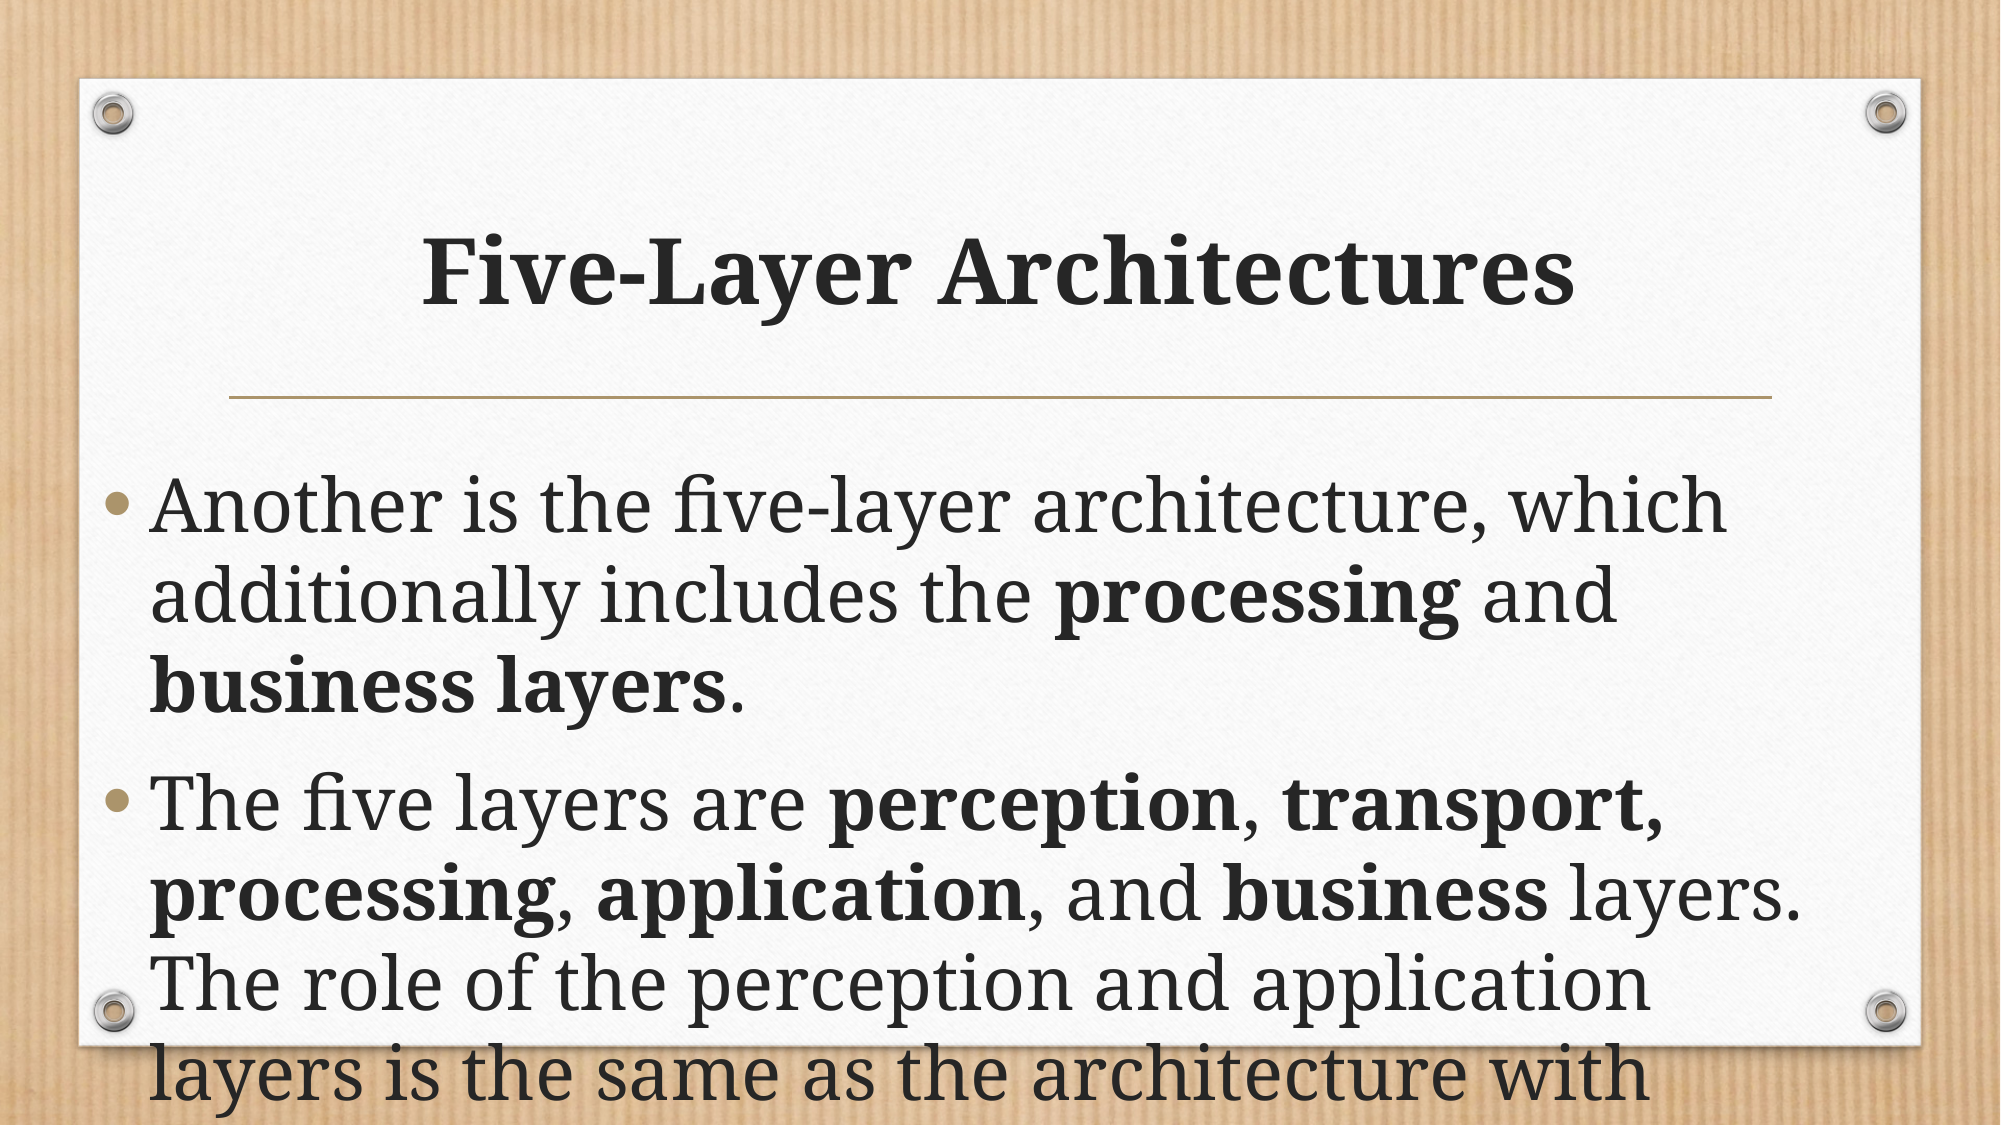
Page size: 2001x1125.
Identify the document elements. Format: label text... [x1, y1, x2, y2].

picture [0, 0, 2001, 1125]
list Another is the five-layer architecture, which additionally includes the processing and business layers. The five layers are perception, transport, processing, application, and business layers. The role of the perception and application layers is the same as the architecture with three layers. [87, 450, 1863, 825]
title Five-Layer Architectures [212, 161, 1788, 375]
